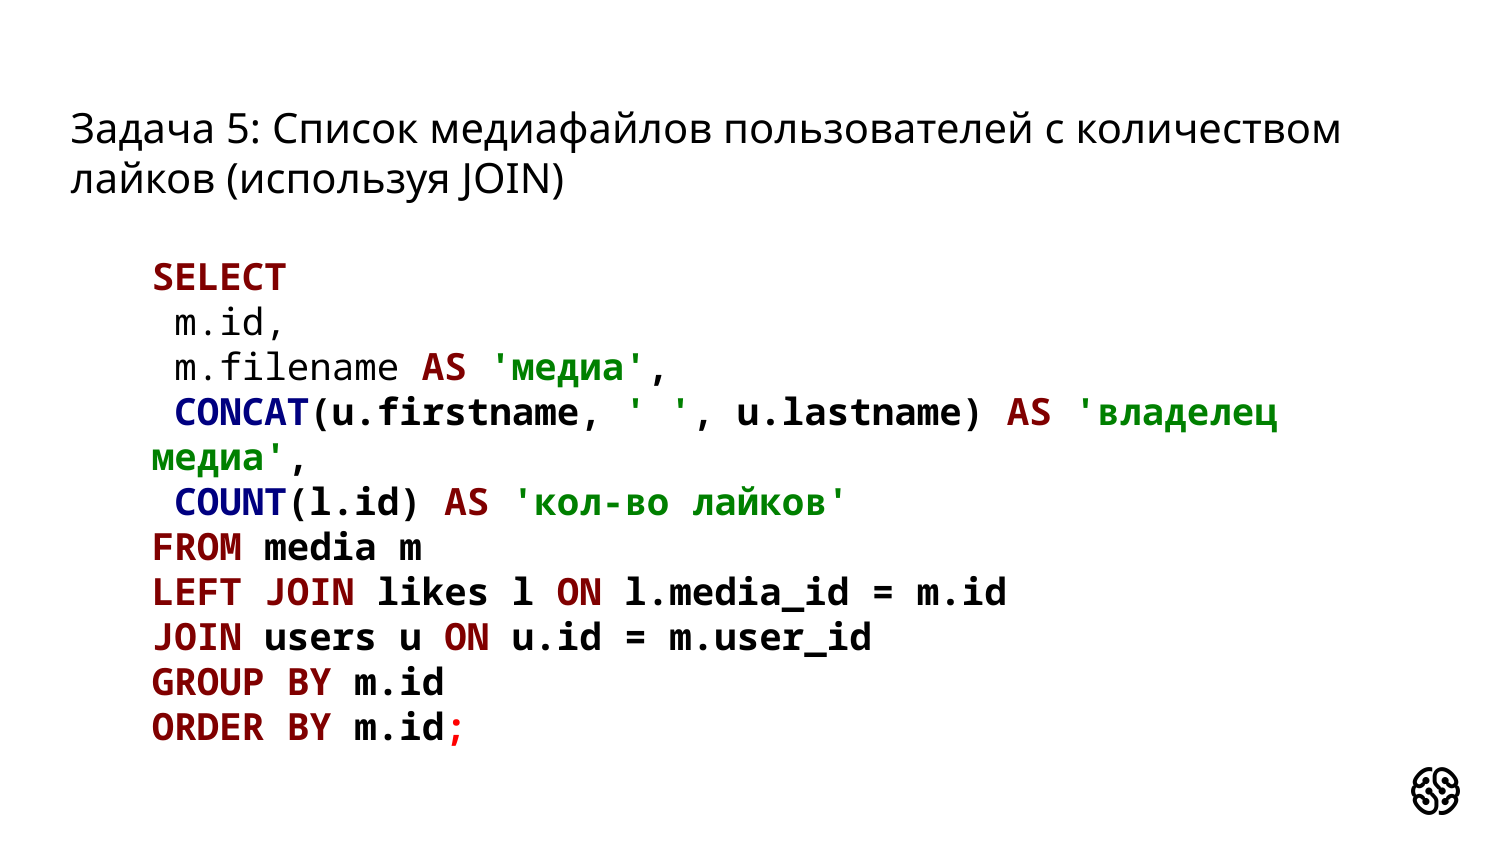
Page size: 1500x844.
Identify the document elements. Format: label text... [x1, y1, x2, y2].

picture [1411, 767, 1460, 815]
title Задача 5: Список медиафайлов пользователей с количеством лайков (используя JOIN) [70, 101, 1432, 200]
text_box SELECT m.id, m.filename AS 'медиа', CONCAT(u.firstname, ' ', u.lastname) AS 'владелец медиа', COUNT(l.id) AS 'кол-во лайков' FROM media m LEFT JOIN likes l ON l.media_id = m.id JOIN users u ON u.id = m.user_id GROUP BY m.id ORDER BY m.id; [137, 245, 1406, 756]
